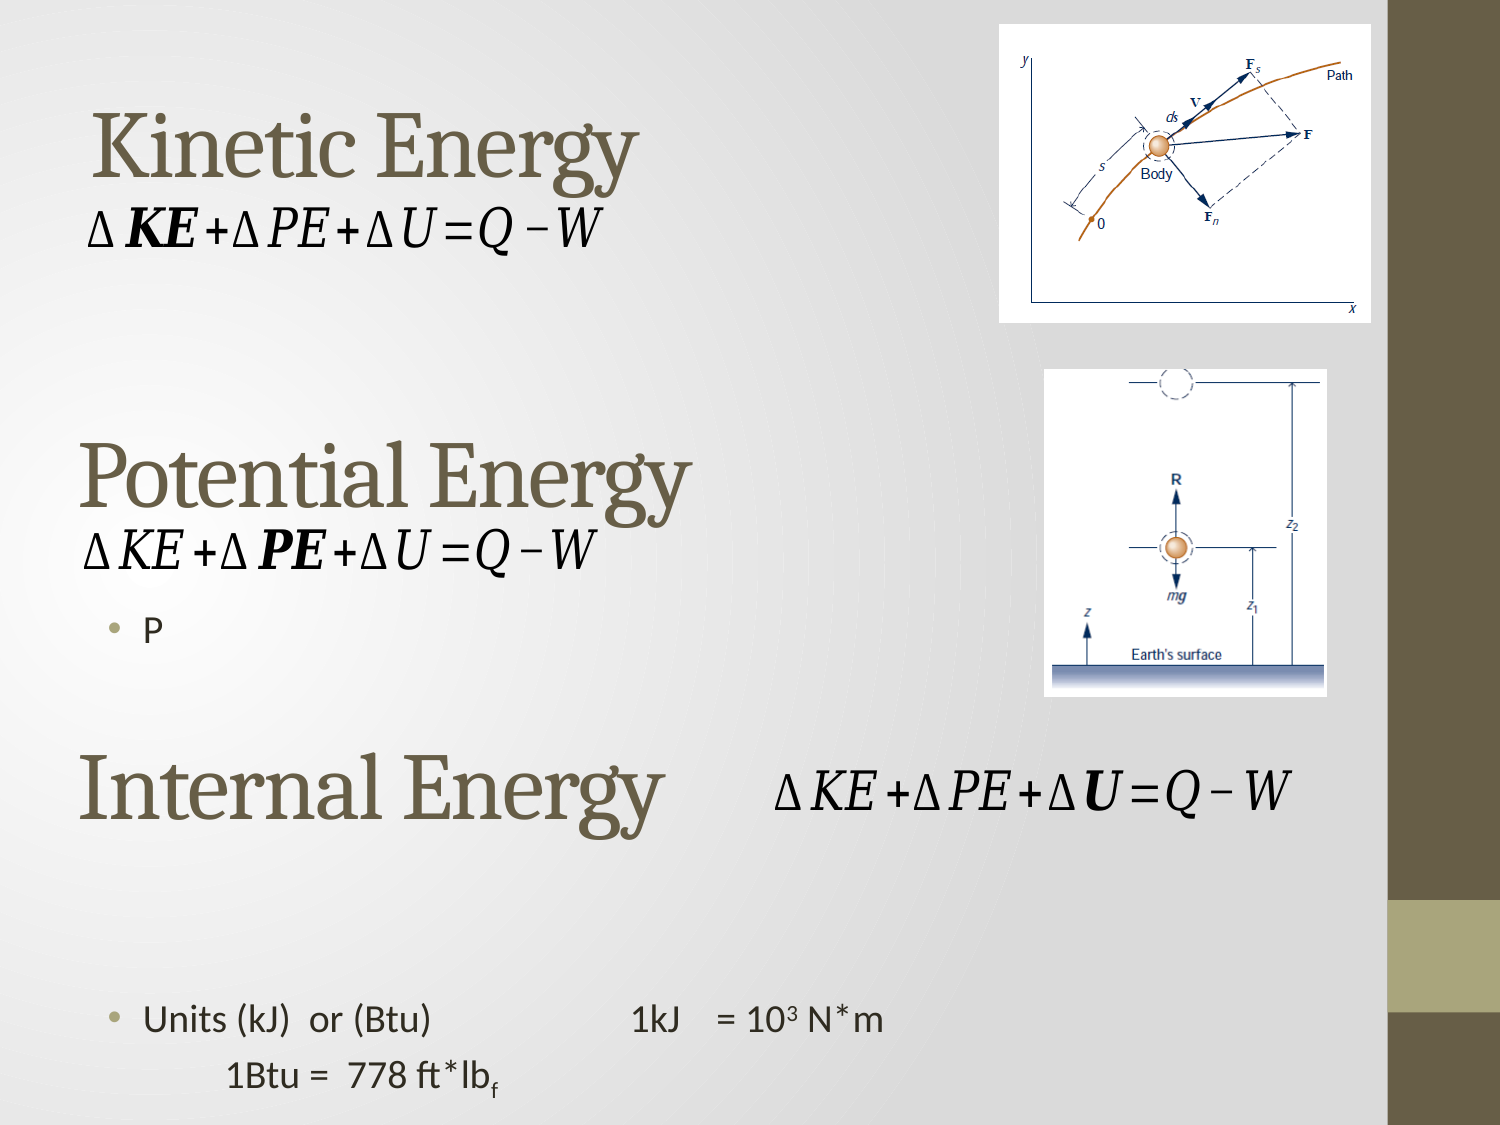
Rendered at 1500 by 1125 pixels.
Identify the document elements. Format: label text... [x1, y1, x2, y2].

text_box Internal Energy [62, 687, 1313, 875]
title Kinetic Energy [75, 45, 996, 233]
text_box Potential Energy [62, 375, 1041, 563]
picture [1044, 368, 1327, 698]
picture [999, 24, 1372, 324]
